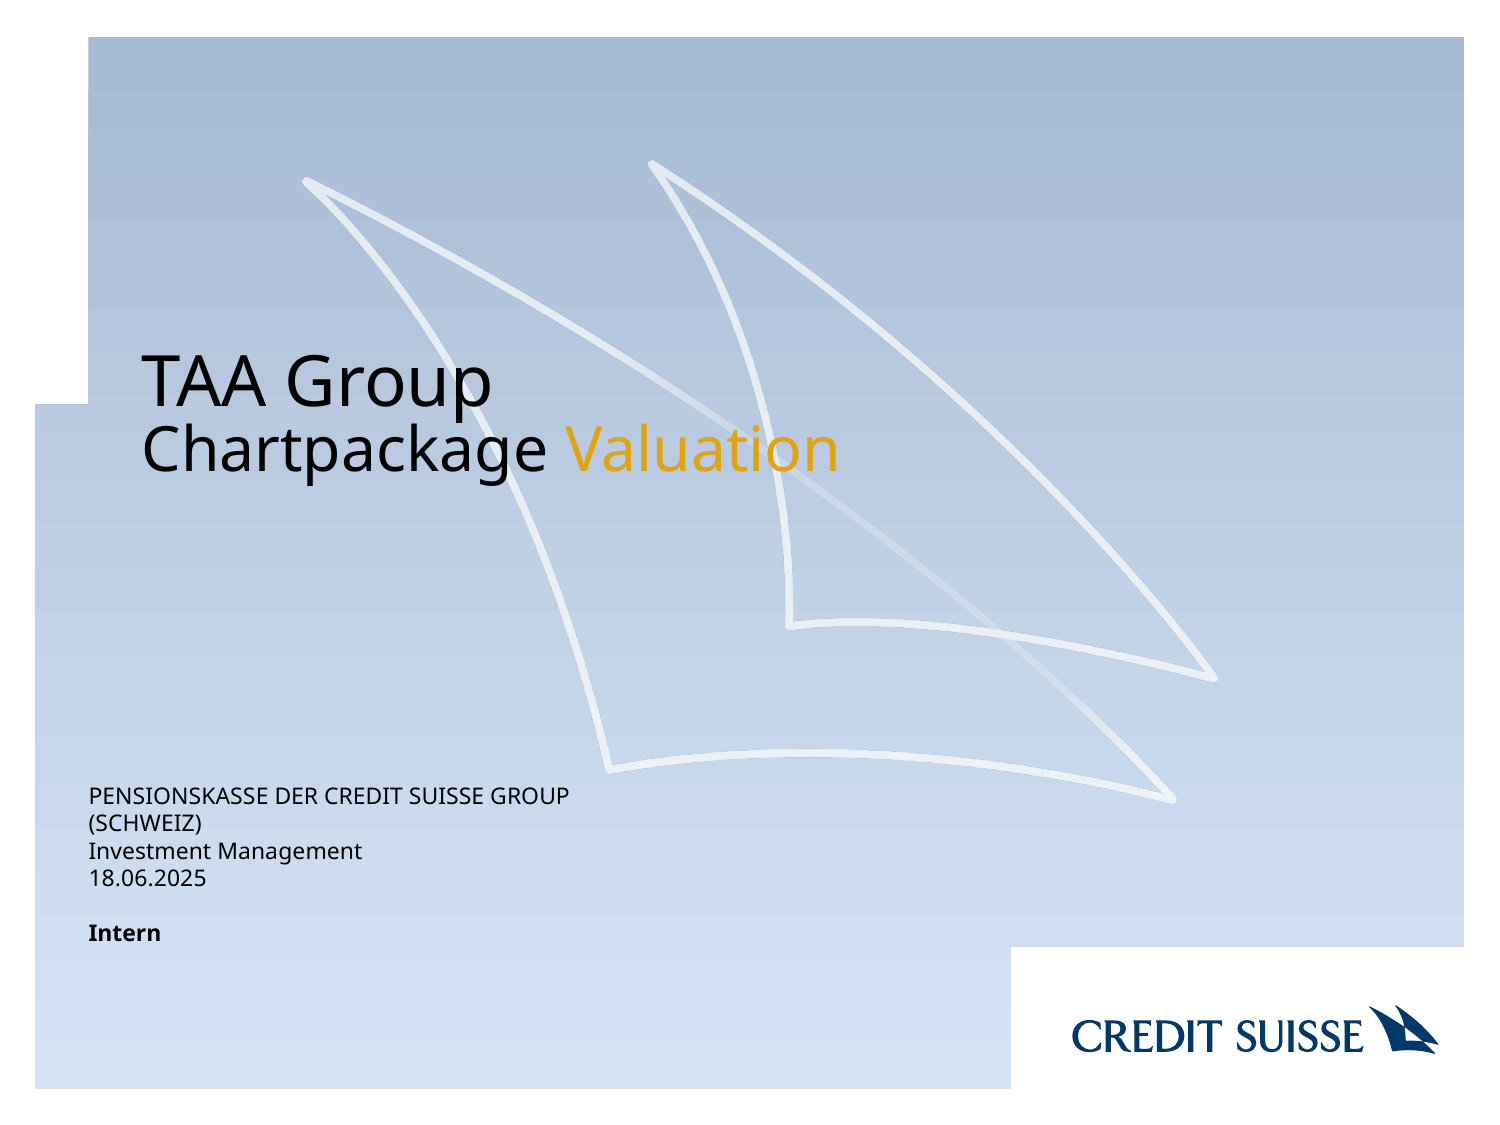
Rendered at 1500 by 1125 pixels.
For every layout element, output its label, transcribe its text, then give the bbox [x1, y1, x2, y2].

list Chartpackage Valuation [141, 420, 1075, 486]
list PENSIONSKASSE DER CREDIT SUISSE GROUP (SCHWEIZ) Investment Management 18.06.2025 Intern [88, 779, 620, 947]
title TAA Group [141, 347, 1075, 420]
text_box Quelle: Macrobond, Bloomberg [302, 742, 1218, 804]
